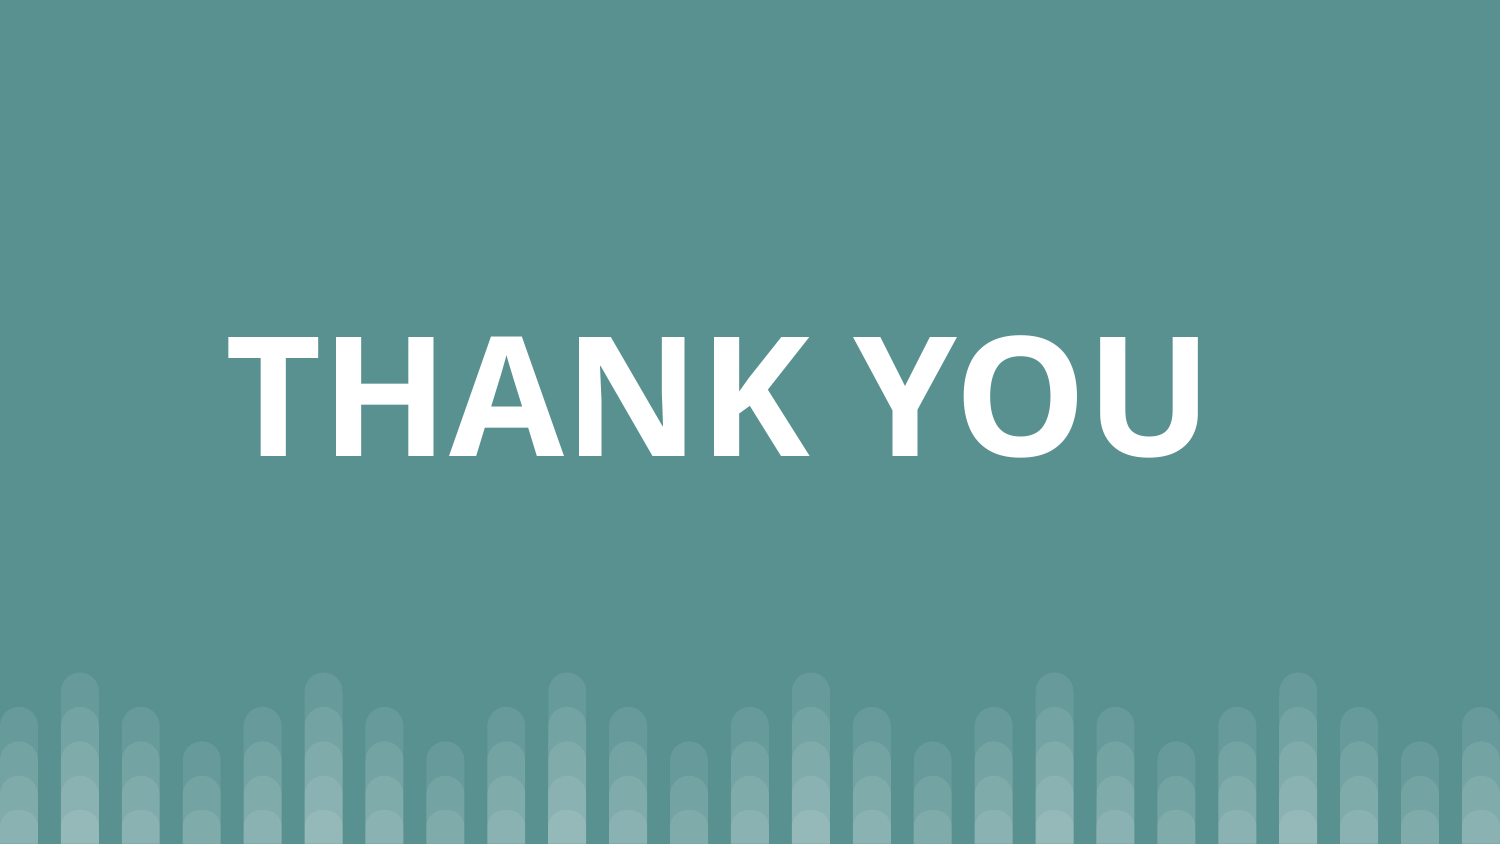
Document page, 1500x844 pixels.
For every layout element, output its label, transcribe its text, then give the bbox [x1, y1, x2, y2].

title THANK YOU [196, 236, 1242, 543]
